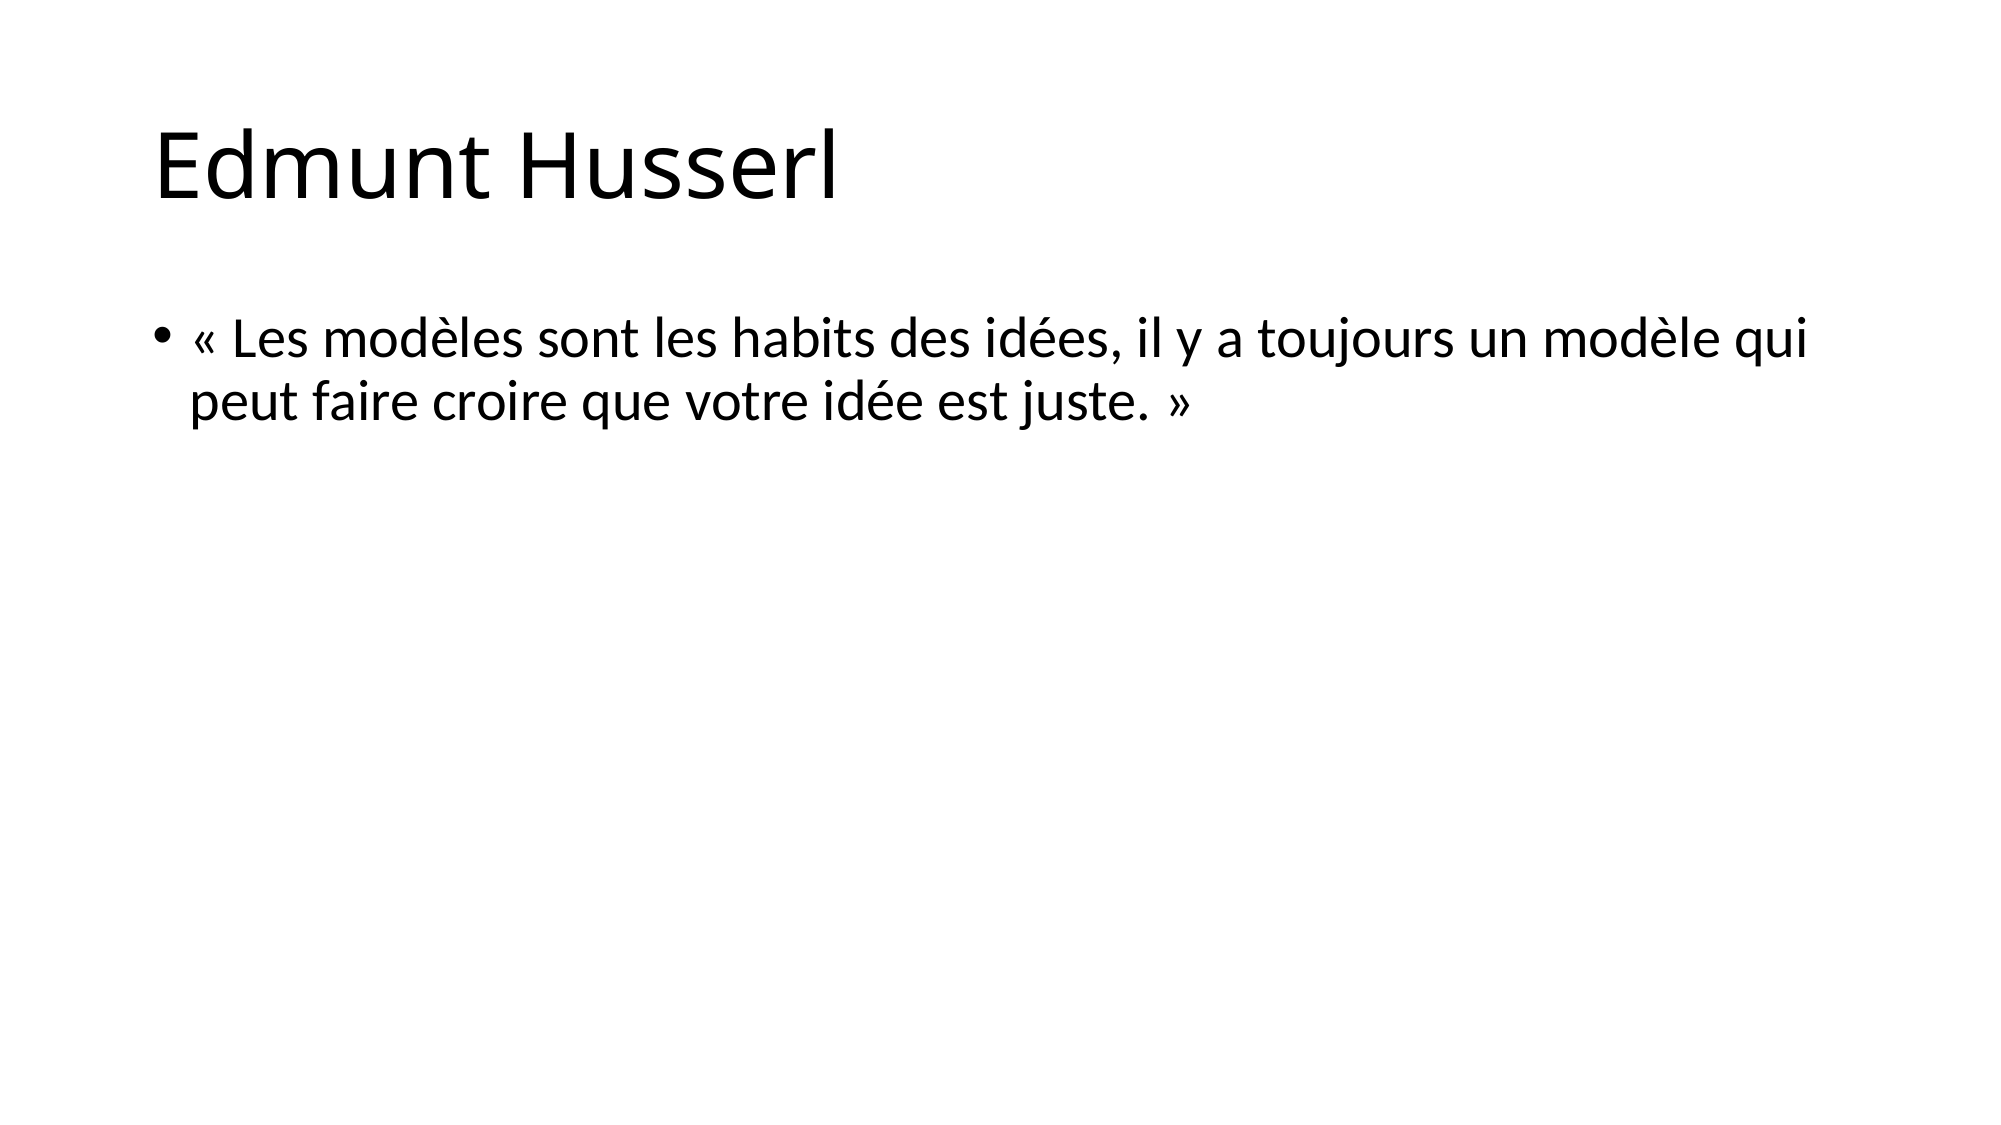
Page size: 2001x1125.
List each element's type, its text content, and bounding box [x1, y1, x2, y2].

list « Les modèles sont les habits des idées, il y a toujours un modèle qui peut faire croire que votre idée est juste. » [137, 299, 1863, 1014]
title Edmunt Husserl [137, 59, 1863, 278]
